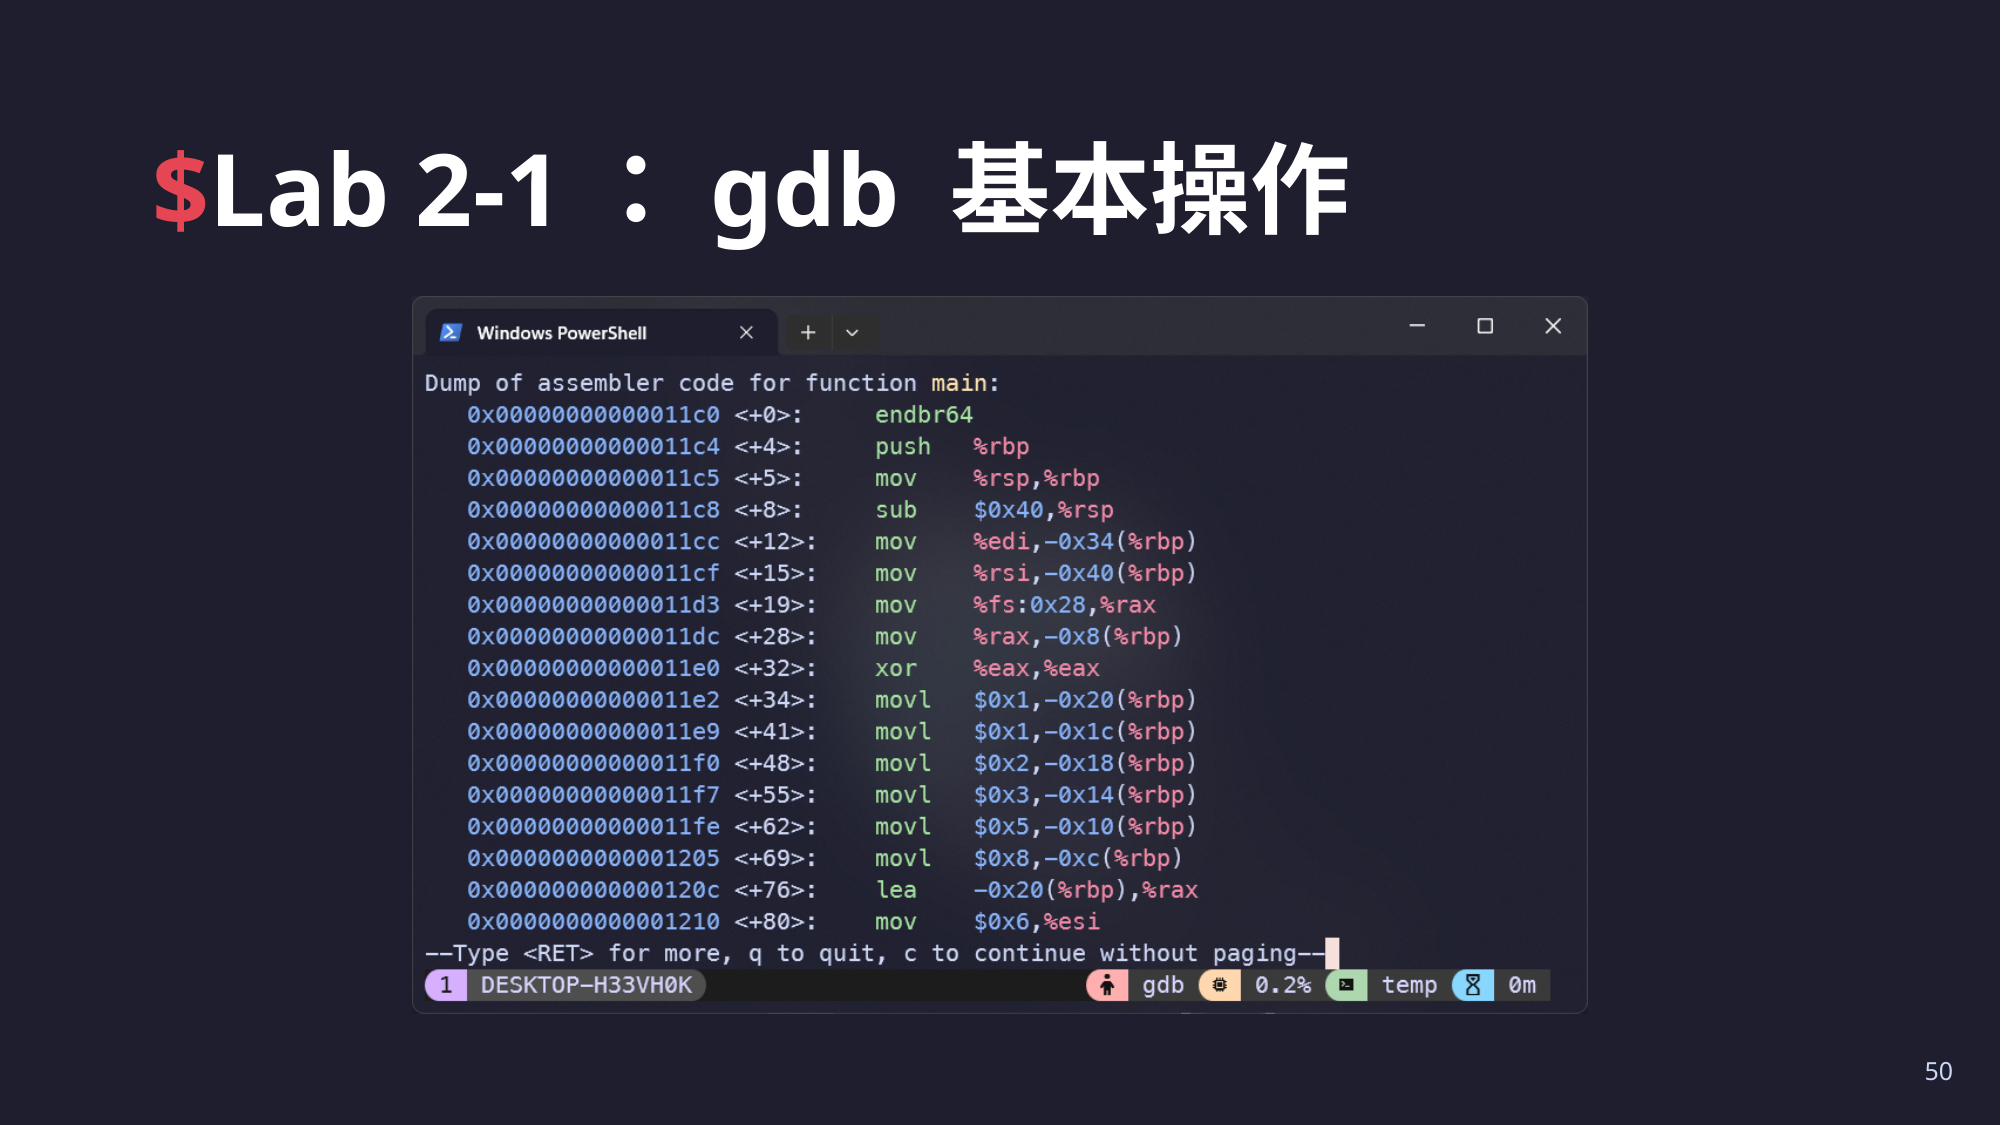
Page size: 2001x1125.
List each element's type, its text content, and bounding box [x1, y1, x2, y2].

picture [412, 296, 1588, 1014]
title $Lab 2-1：gdb 基本操作 [137, 117, 1863, 271]
slide_number 50 [1518, 1042, 1969, 1103]
